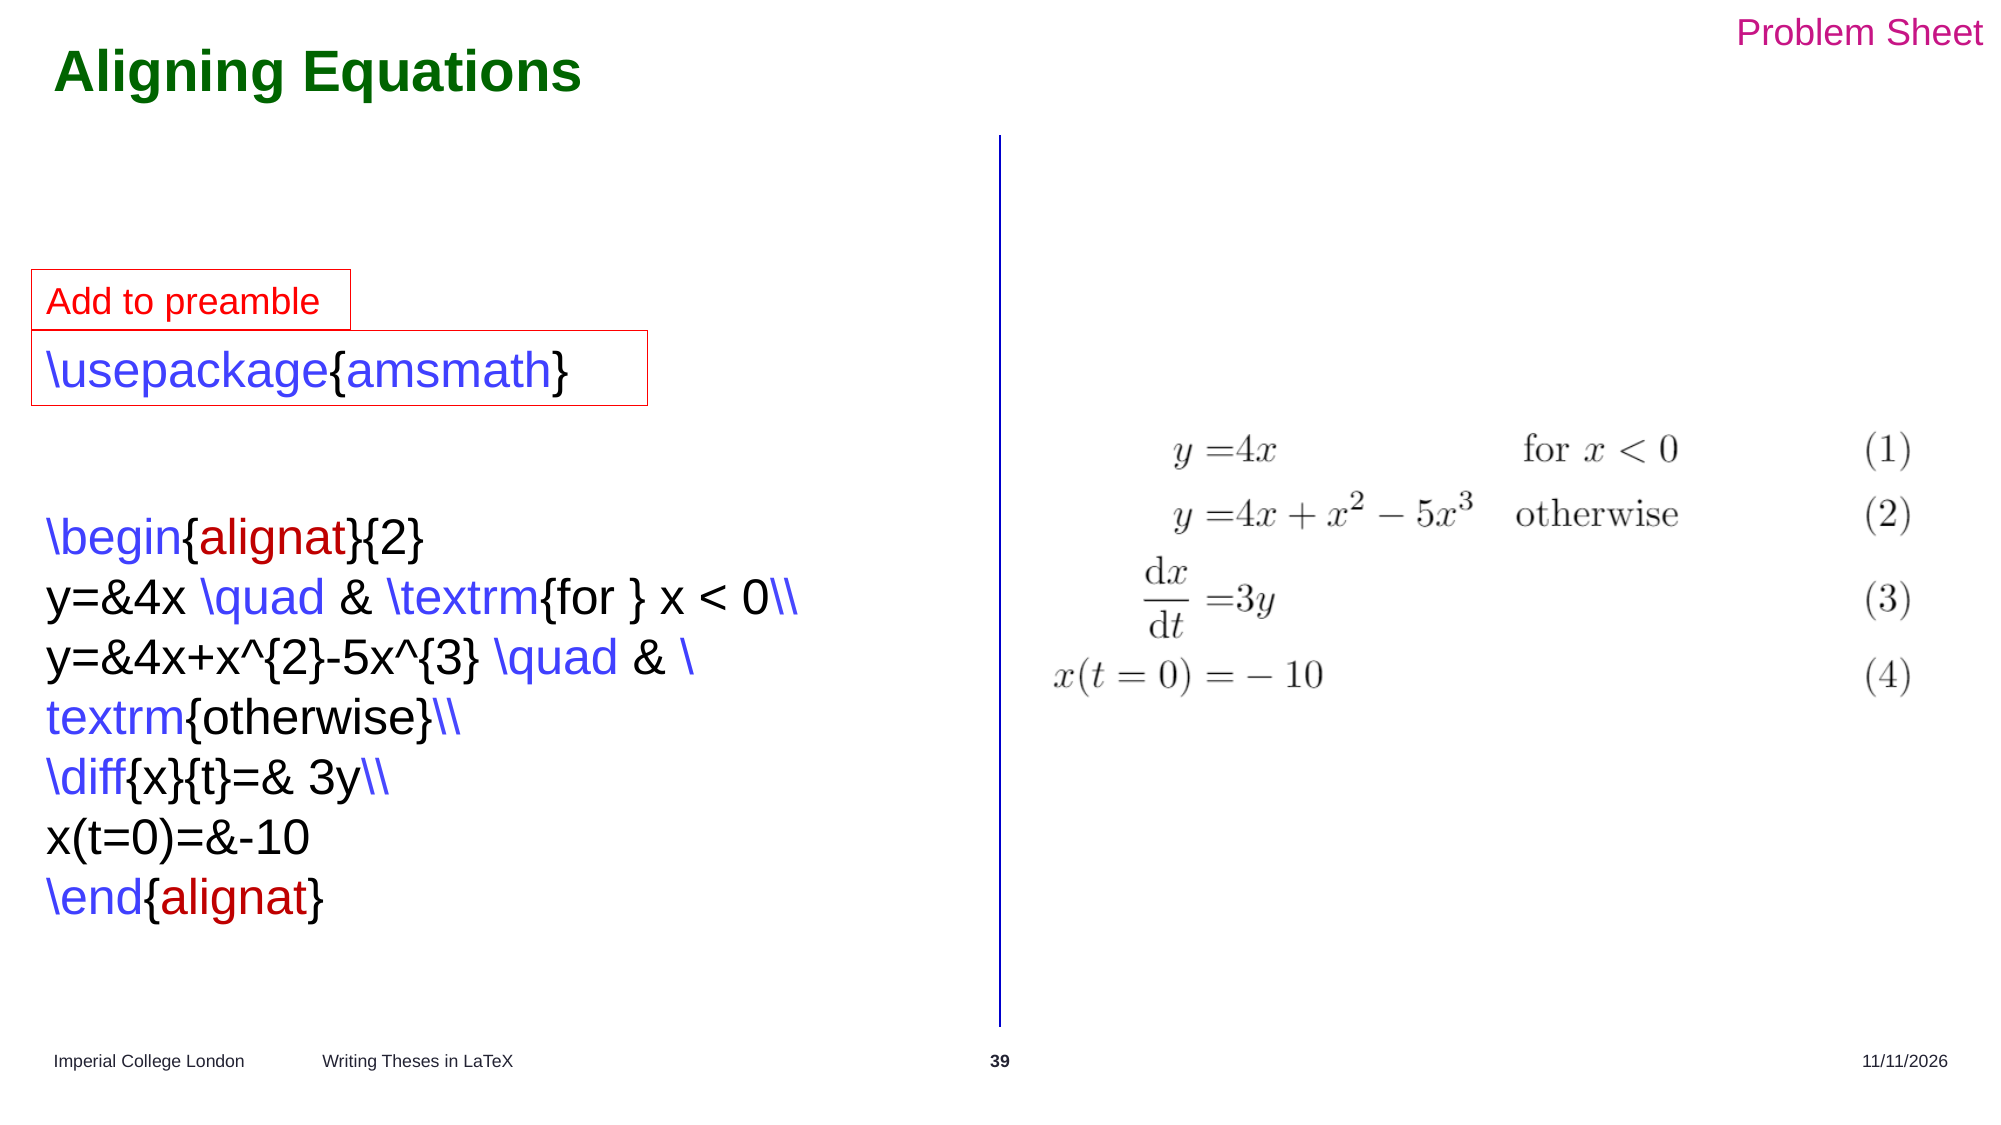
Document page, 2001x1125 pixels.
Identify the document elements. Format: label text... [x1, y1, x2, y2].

slide_number 39 [973, 1048, 1027, 1072]
picture [1045, 419, 1918, 706]
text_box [31, 269, 648, 407]
text_box Problem Sheet [1721, 0, 2000, 61]
text_box \begin{alignat}{2} y=&4x \quad & \textrm{for } x < 0\\ y=&4x+x^{2}-5x^{3} \quad & \textrm{otherwise}\\ \diff{x}{t}=& 3y\\ x(t=0)=&-10 \end{alignat} [31, 497, 884, 932]
footer Writing Theses in LaTeX [322, 1048, 884, 1072]
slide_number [1745, 1048, 1948, 1072]
title Aligning Equations [53, 41, 1947, 104]
